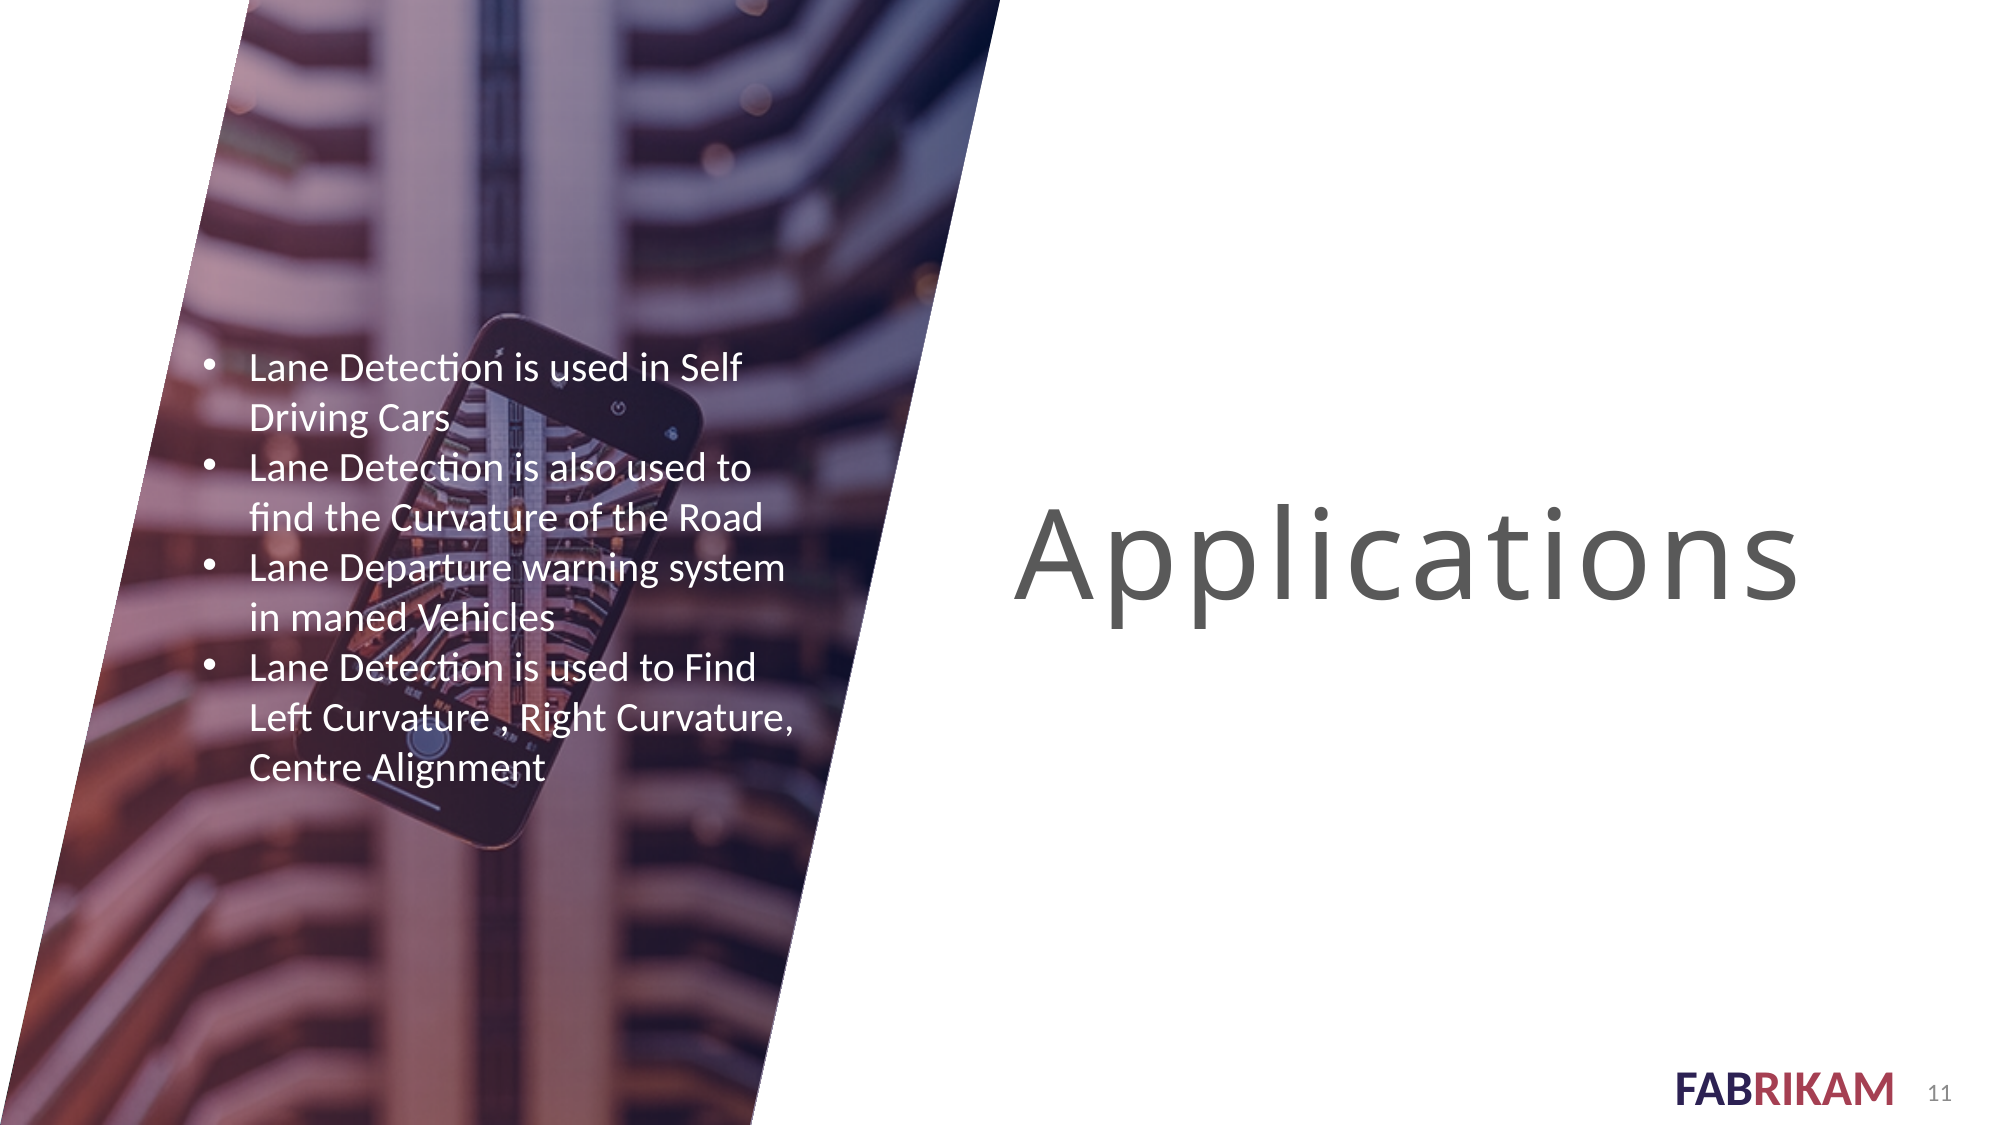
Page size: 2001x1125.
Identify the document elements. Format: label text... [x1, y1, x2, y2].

picture [0, 0, 1000, 1125]
title Applications [1000, 413, 1862, 686]
slide_number 11 [1894, 1061, 1968, 1121]
